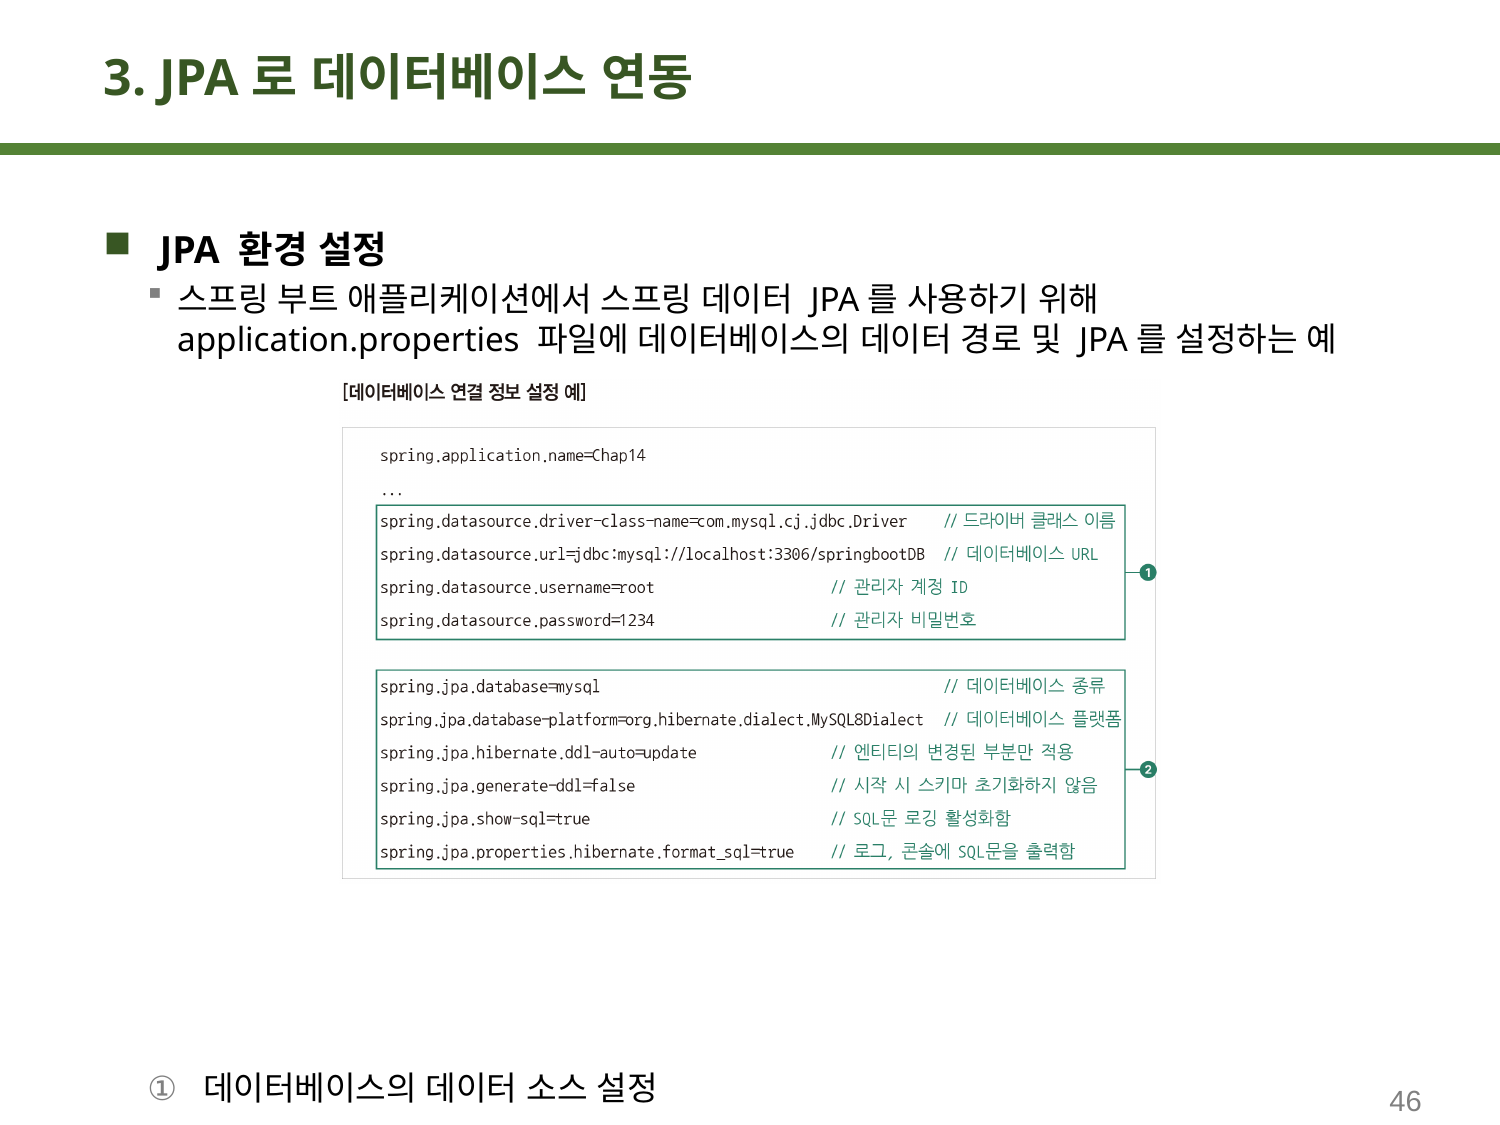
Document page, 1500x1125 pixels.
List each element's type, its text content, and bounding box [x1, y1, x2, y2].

picture [339, 379, 1161, 885]
list JPA 환경 설정 스프링 부트 애플리케이션에서 스프링 데이터 JPA를 사용하기 위해 application.properties 파일에 데이터베이스의 데이터 경로 및 JPA를 설정하는 예 데이터베이스의 데이터 소스 설정 JPA를 설정함 [88, 196, 1474, 1083]
title 3. JPA로 데이터베이스 연동 [88, 30, 1436, 121]
